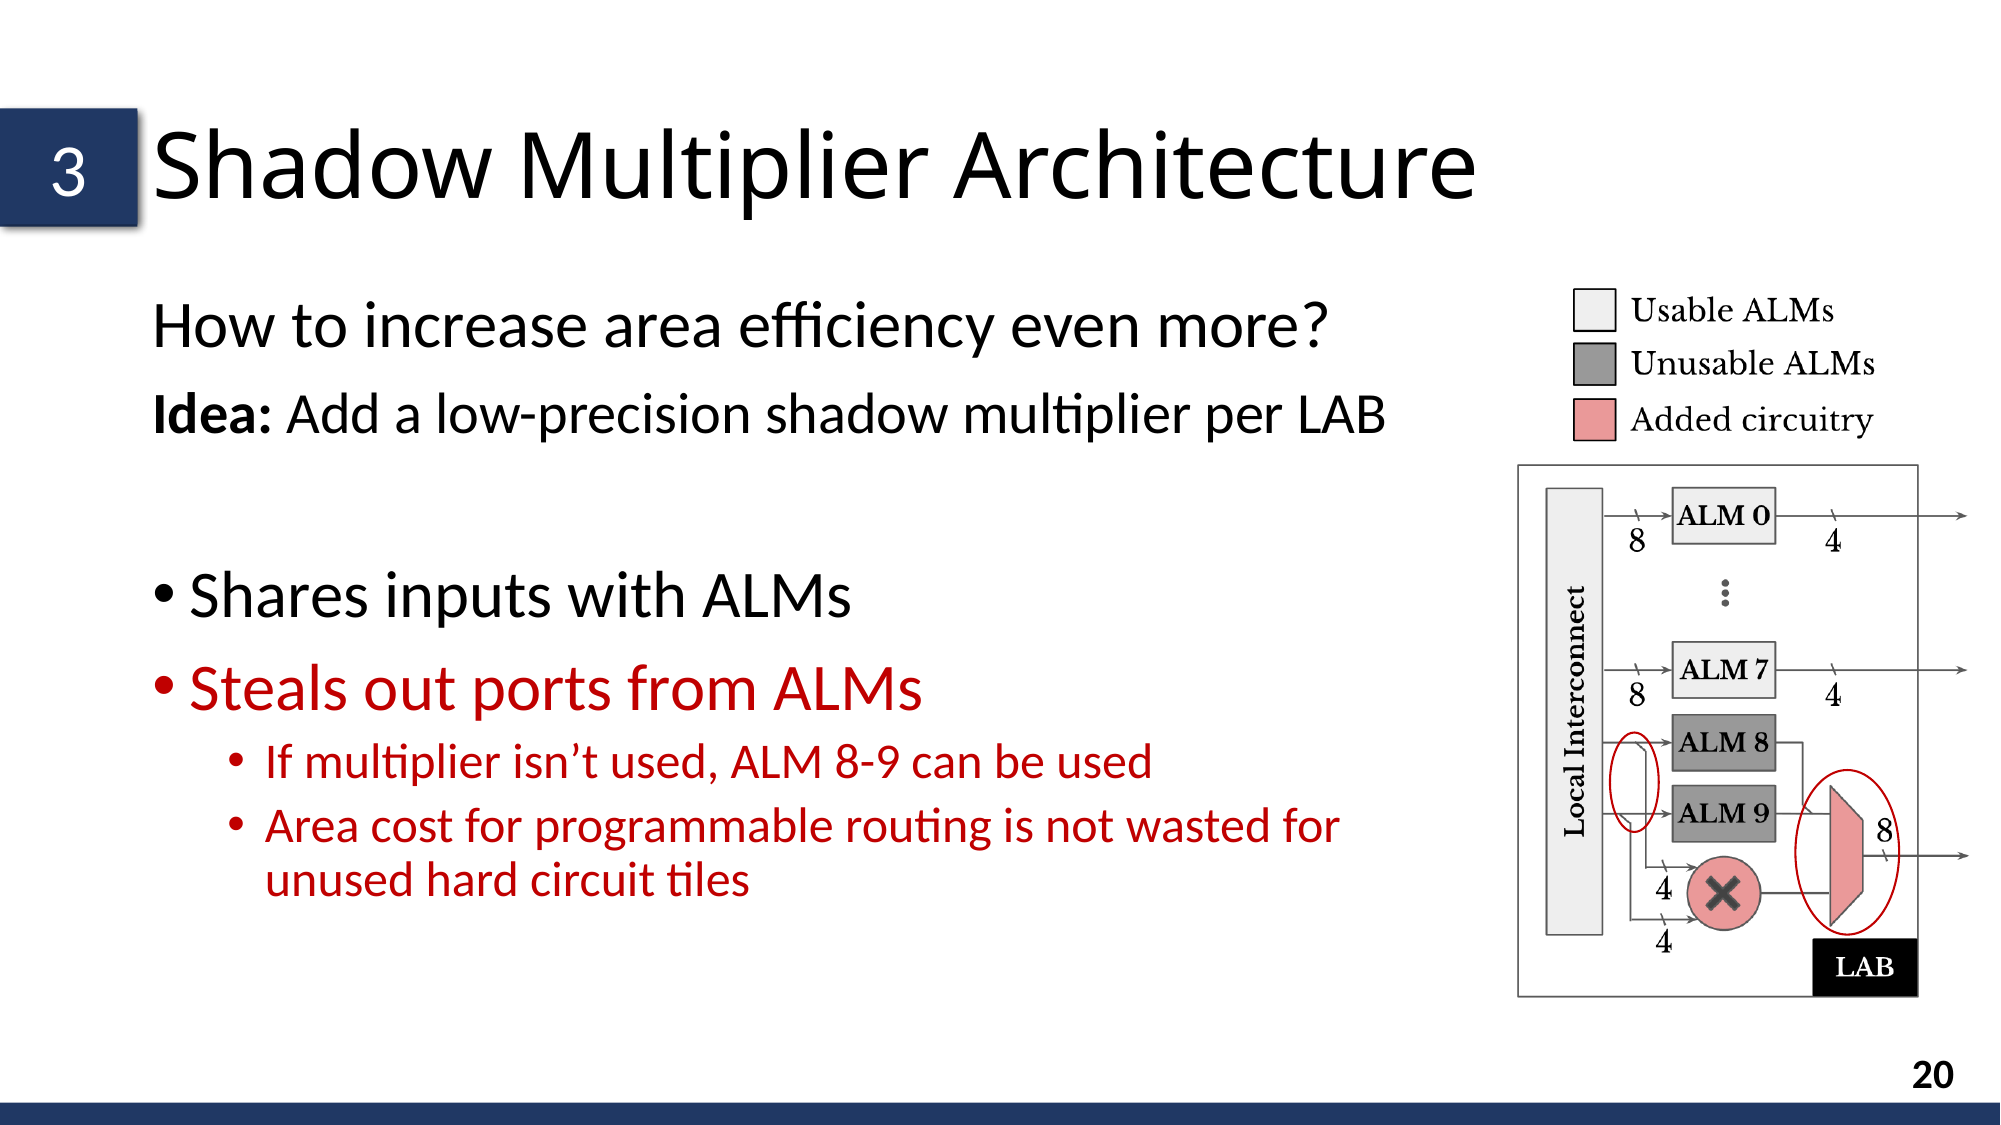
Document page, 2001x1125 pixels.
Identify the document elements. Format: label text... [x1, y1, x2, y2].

picture [1504, 282, 1975, 1014]
list How to increase area efficiency even more? Idea: Add a low-precision shadow multiplier per LAB Shares inputs with ALMs Steals out ports from ALMs If multiplier isn’t used, ALM 8-9 can be used Area cost for programmable routing is not wasted for unused hard circuit tiles [137, 282, 1505, 1043]
title Shadow Multiplier Architecture [137, 59, 1863, 278]
text_box 3 [0, 107, 138, 225]
slide_number 20 [1519, 1038, 1970, 1099]
